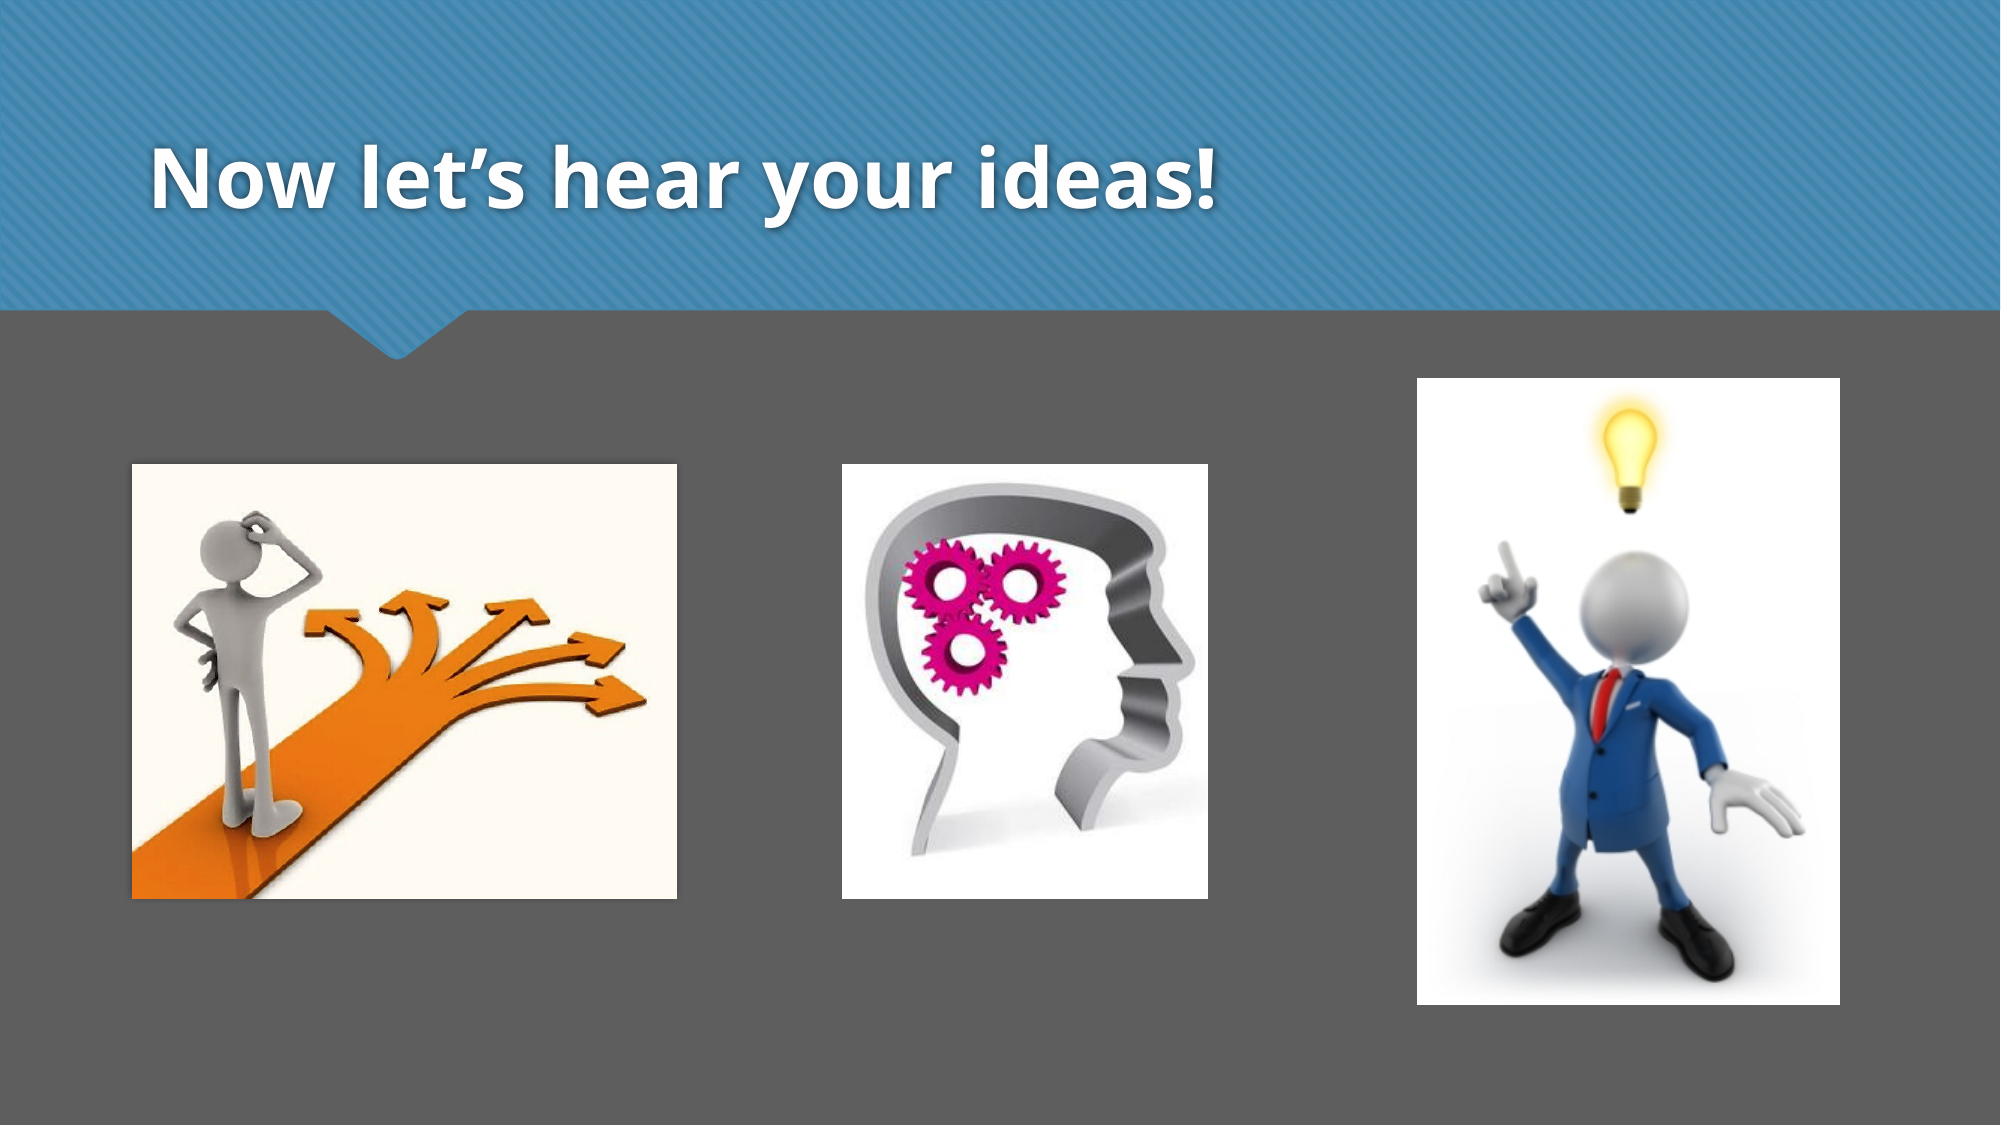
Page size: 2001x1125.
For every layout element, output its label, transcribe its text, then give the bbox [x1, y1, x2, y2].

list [132, 464, 678, 899]
title Now let’s hear your ideas! [132, 73, 1868, 233]
picture [841, 464, 1209, 899]
picture [1416, 378, 1841, 1005]
